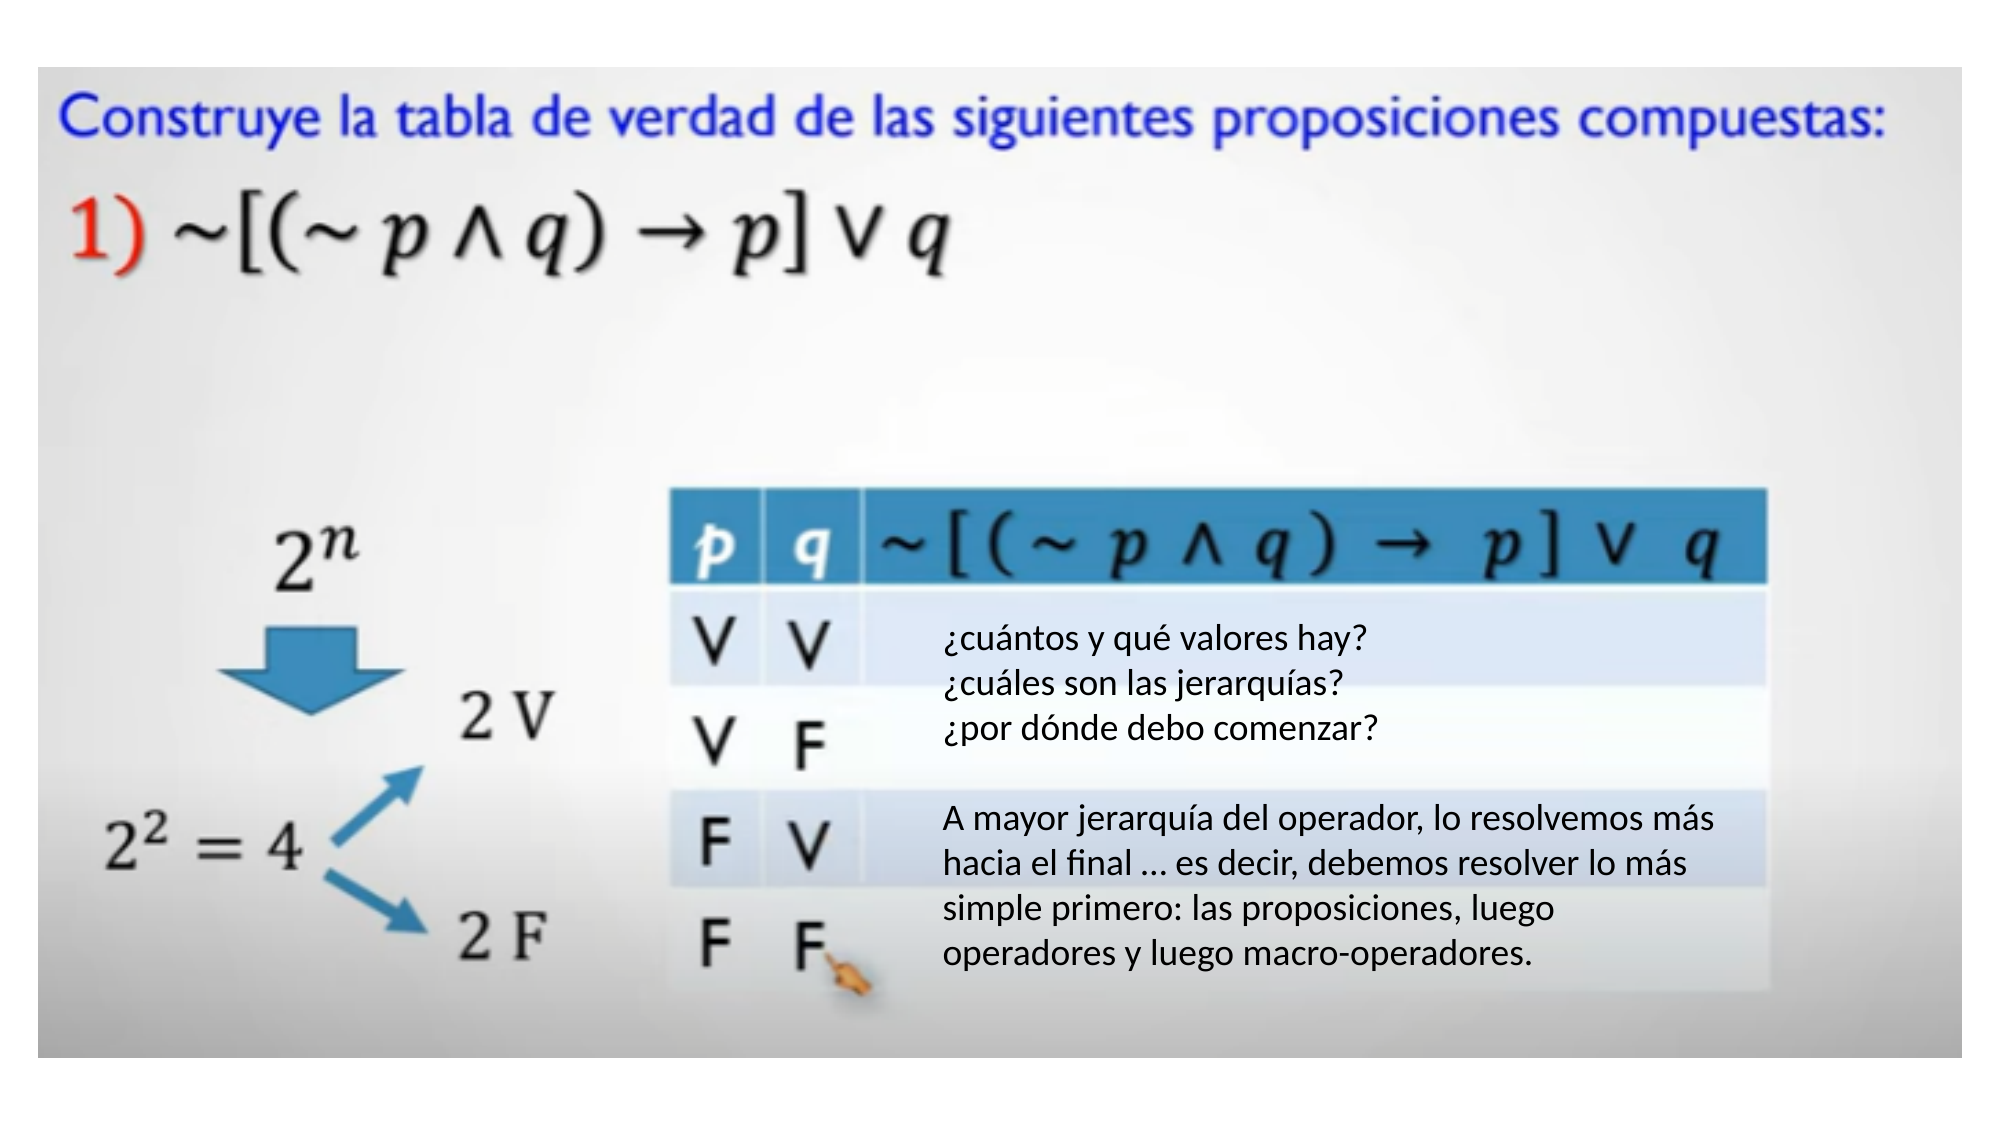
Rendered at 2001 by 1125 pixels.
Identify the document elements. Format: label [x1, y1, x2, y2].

picture [38, 67, 1962, 1058]
